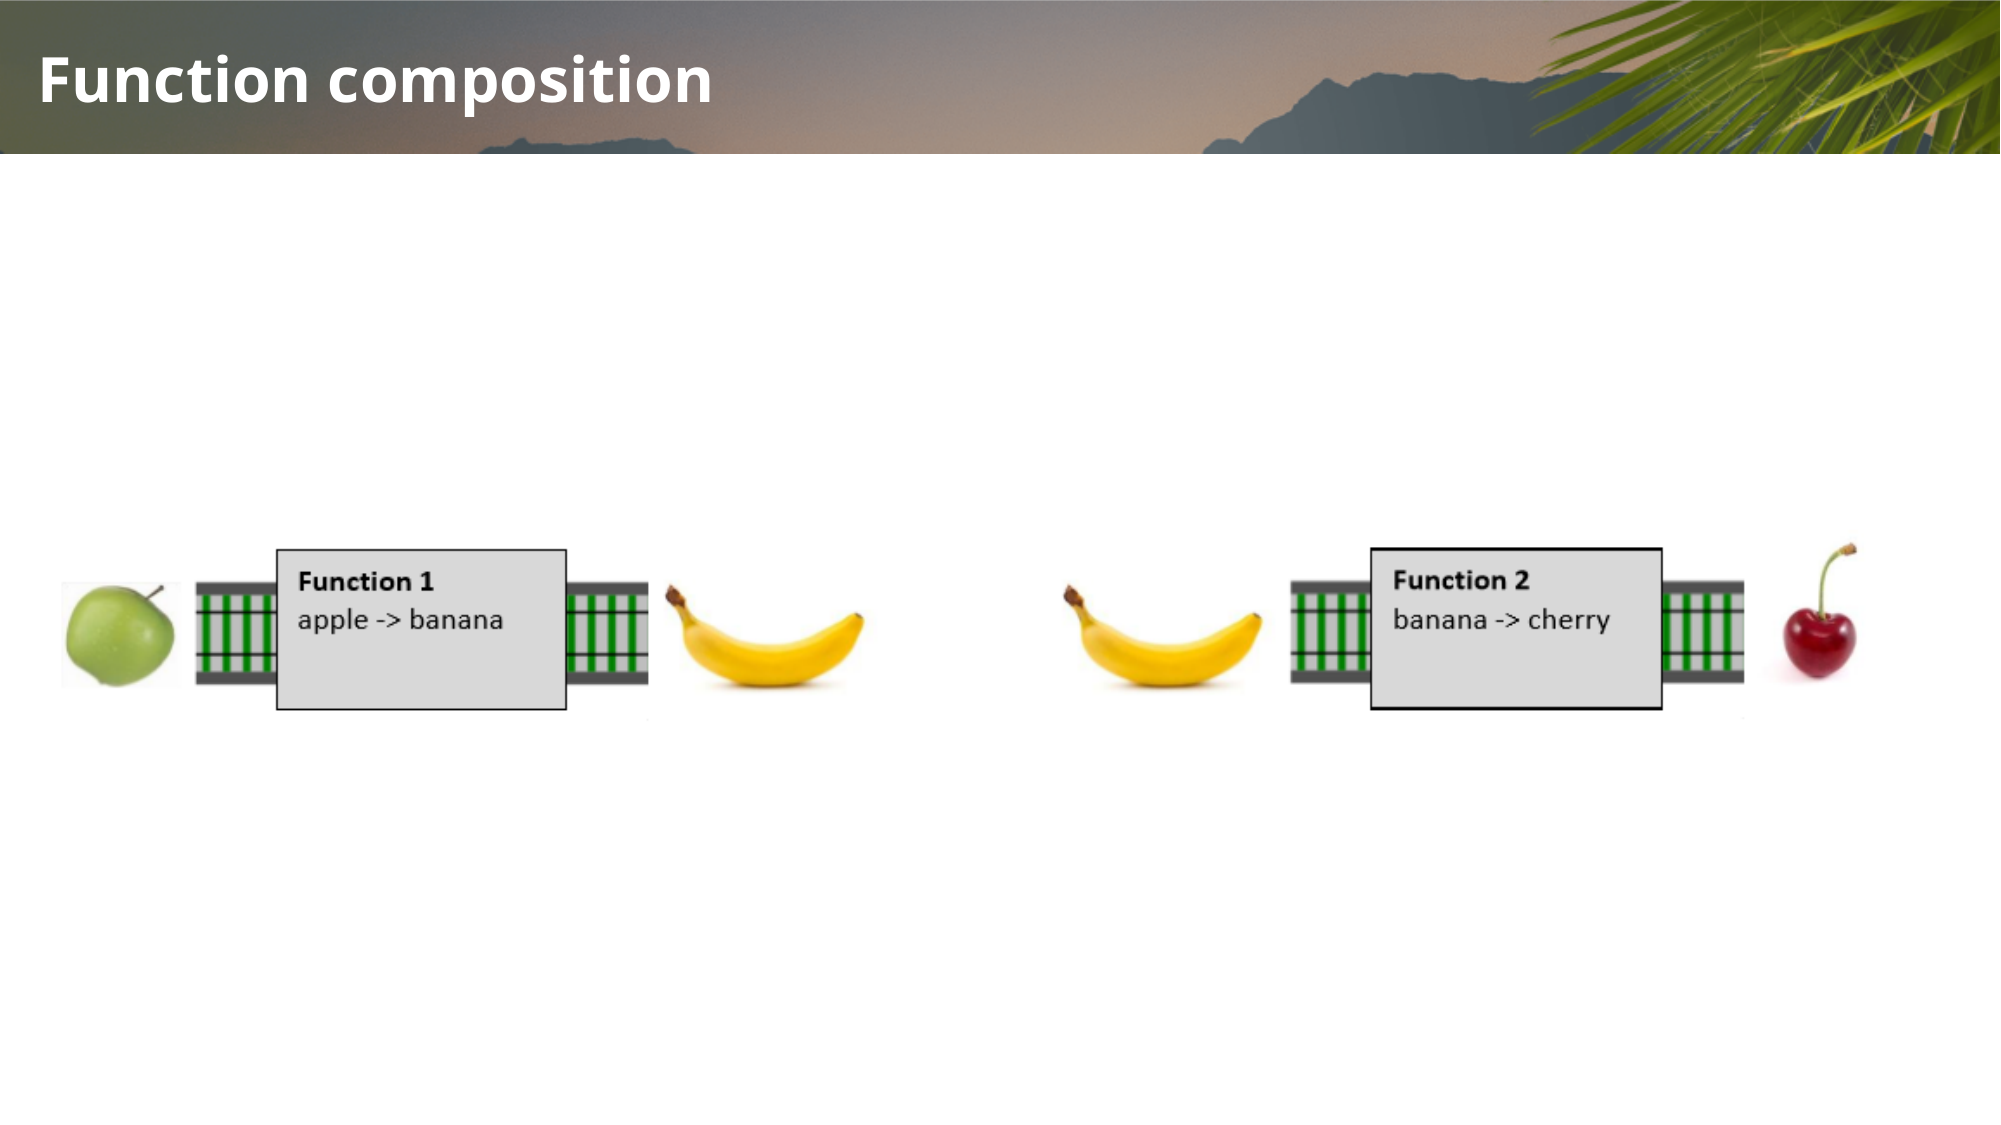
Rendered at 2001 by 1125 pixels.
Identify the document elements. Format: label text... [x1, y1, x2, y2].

picture [0, 0, 2000, 154]
picture [22, 390, 1954, 891]
title Function composition [22, 18, 1786, 147]
